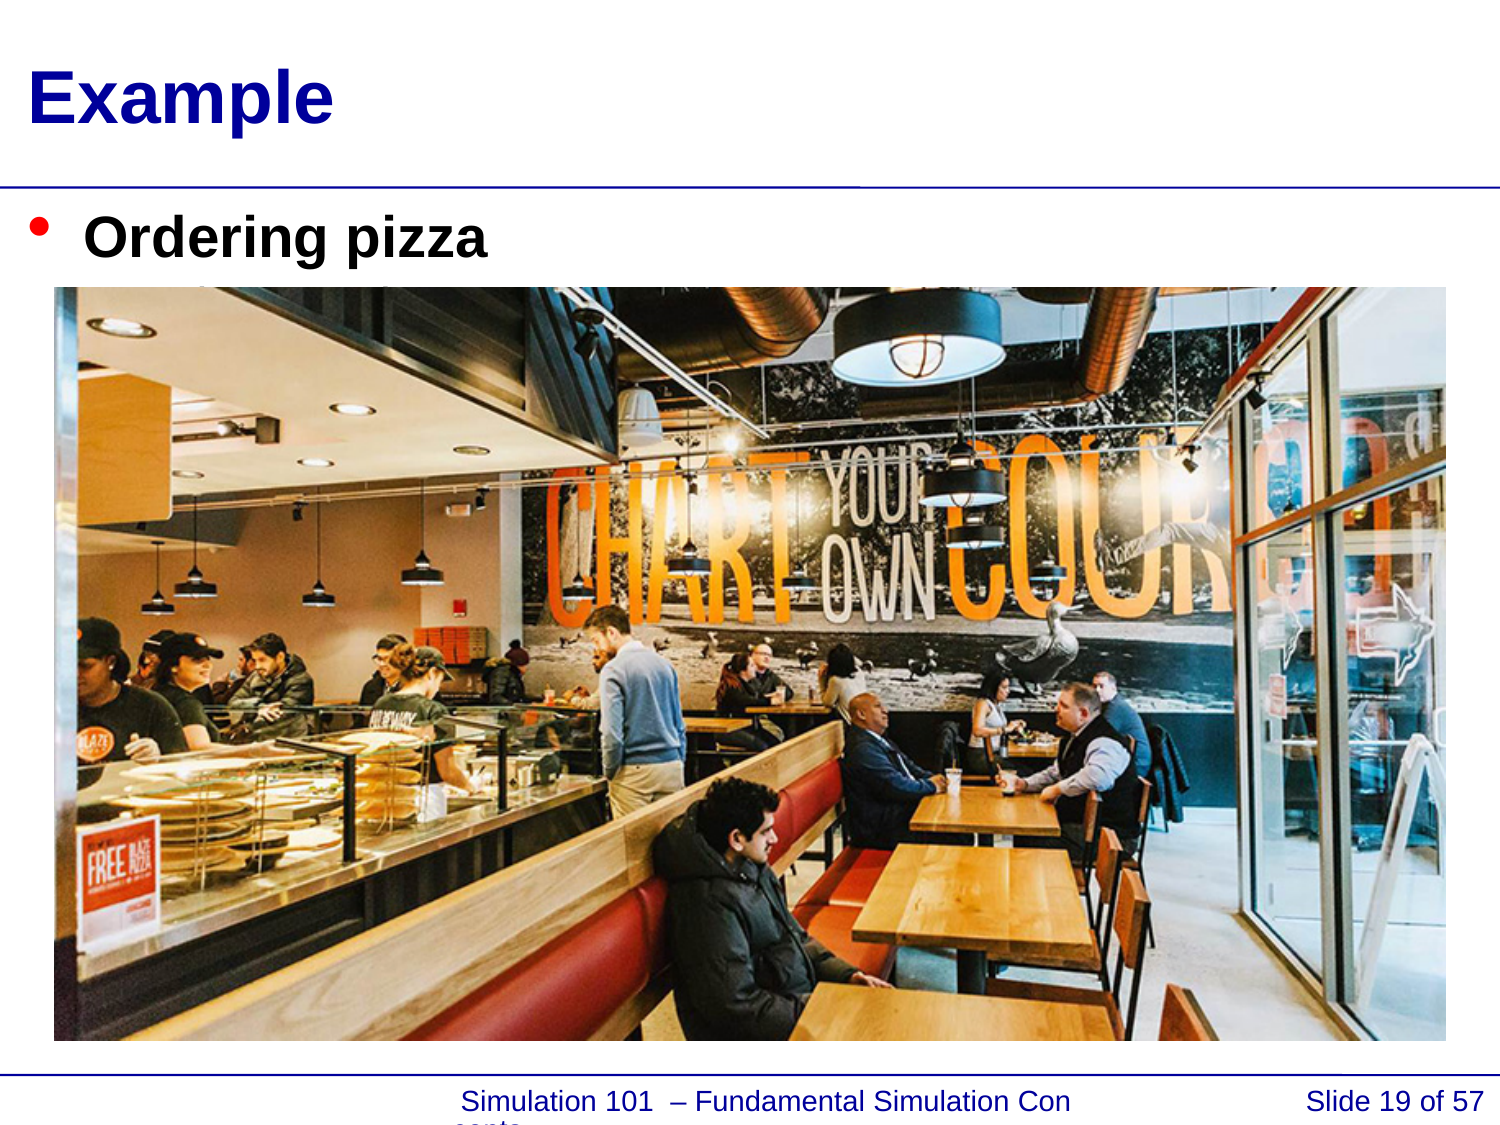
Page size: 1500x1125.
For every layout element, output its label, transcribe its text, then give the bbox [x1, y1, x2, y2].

picture [54, 287, 1446, 1041]
slide_number Slide 19 of 57 [1249, 1074, 1500, 1125]
text_box Ordering pizza What are the resources? What are the entities? What are their attributes? What are the variables? [12, 200, 1488, 1063]
title Example [12, 12, 1488, 175]
footer Simulation 101 – Fundamental Simulation Concepts [437, 1074, 1088, 1125]
